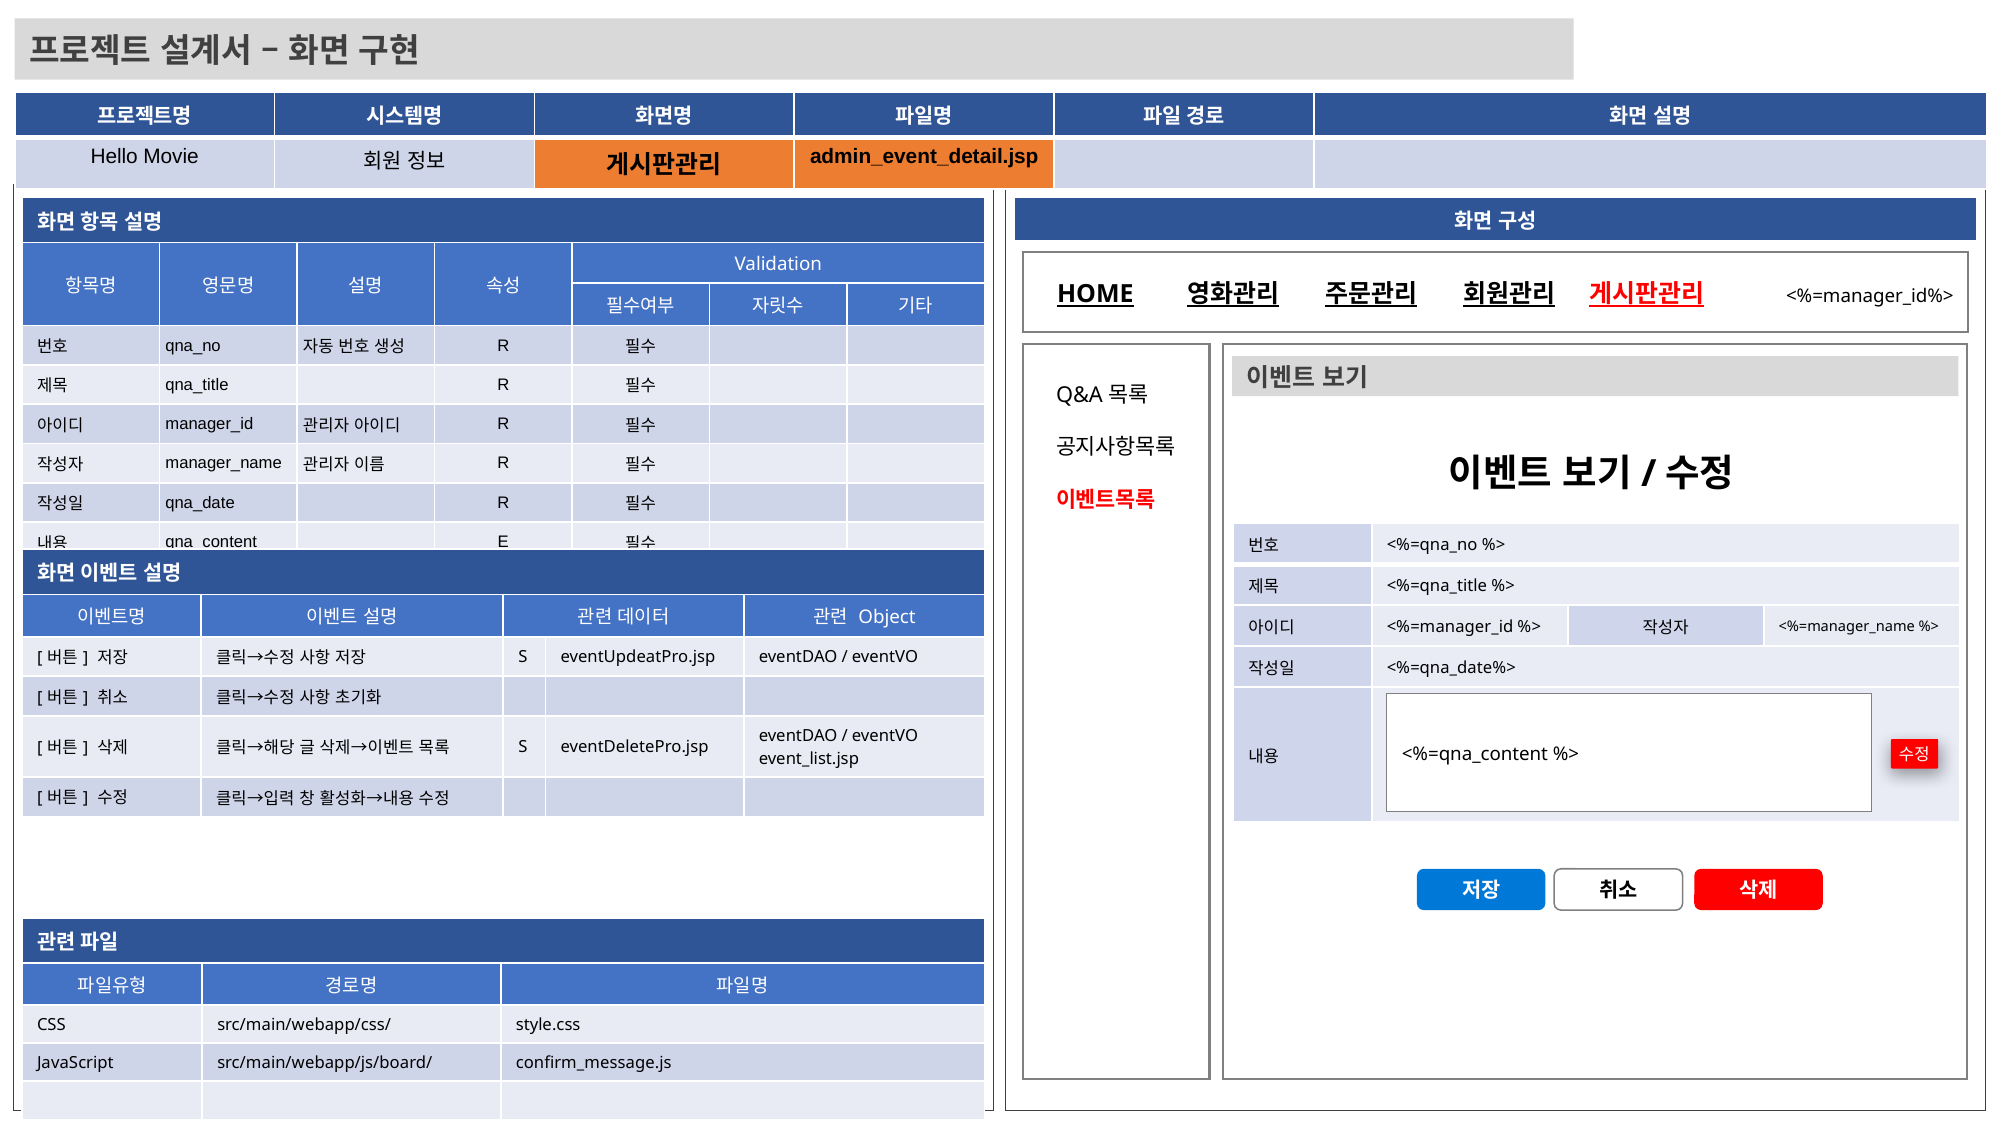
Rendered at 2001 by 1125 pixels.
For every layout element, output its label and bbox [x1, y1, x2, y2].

table_cell [16, 140, 274, 188]
table_header [16, 93, 274, 135]
table_cell [710, 326, 846, 364]
table_cell [202, 717, 502, 776]
table_cell [202, 677, 502, 715]
table_cell [710, 366, 846, 403]
table_cell [160, 243, 296, 325]
table_cell [298, 366, 434, 403]
table_header [1373, 524, 1959, 562]
table_header [795, 93, 1053, 135]
table_cell [1315, 140, 1986, 188]
table_header [535, 93, 793, 135]
table_cell [203, 1006, 500, 1042]
table_cell [535, 140, 793, 188]
table_cell [745, 677, 984, 715]
table_cell [573, 326, 709, 364]
table_cell [298, 523, 434, 548]
table_cell [795, 140, 1053, 188]
table_cell [298, 326, 434, 364]
table_cell [848, 366, 984, 403]
table_header [275, 93, 534, 135]
table_cell [160, 405, 296, 443]
table_header [23, 550, 984, 594]
table_cell [435, 484, 571, 521]
table_cell [502, 964, 984, 1004]
table_cell [298, 243, 434, 325]
table_cell [848, 523, 984, 548]
table_cell [1234, 567, 1371, 604]
table_header [23, 919, 984, 962]
table_cell [710, 284, 846, 325]
table_cell [848, 405, 984, 443]
table_cell [435, 444, 571, 482]
table_header [1055, 93, 1313, 135]
table_header [23, 198, 984, 242]
table_cell [710, 484, 846, 521]
table_cell [710, 523, 846, 548]
table_cell [1765, 606, 1959, 645]
table_cell [745, 638, 984, 675]
table_cell [1569, 606, 1763, 645]
table_cell [1373, 688, 1959, 821]
table_cell [546, 778, 743, 816]
table_cell [160, 326, 296, 364]
table_cell [23, 366, 159, 403]
table_cell [848, 326, 984, 364]
table_cell [23, 1082, 201, 1119]
table_cell [298, 484, 434, 521]
table_cell [160, 366, 296, 403]
table_cell [23, 595, 200, 636]
table_cell [435, 523, 571, 548]
table_cell [504, 717, 545, 776]
table_cell [160, 523, 296, 548]
table_cell [573, 484, 709, 521]
table_cell [23, 638, 200, 675]
table_header [1015, 198, 1976, 240]
table_cell [504, 677, 545, 715]
text_box [1004, 190, 1987, 1111]
table_cell [160, 484, 296, 521]
table_cell [745, 778, 984, 816]
table_cell [1234, 647, 1371, 686]
table_cell [23, 778, 200, 816]
table_cell [23, 717, 200, 776]
table_cell [848, 284, 984, 325]
table_header [1234, 524, 1371, 562]
table_cell [203, 1044, 500, 1080]
table_cell [435, 366, 571, 403]
table_cell [745, 595, 984, 636]
table_cell [710, 405, 846, 443]
table_cell [848, 484, 984, 521]
table_cell [502, 1044, 984, 1080]
table_header [1315, 93, 1986, 135]
table_cell [23, 444, 159, 482]
table_cell [1373, 647, 1959, 686]
table_cell [435, 405, 571, 443]
table_cell [504, 595, 743, 636]
text_box [14, 17, 1575, 81]
table_cell [710, 444, 846, 482]
table_cell [202, 778, 502, 816]
table_cell [23, 523, 159, 548]
table_cell [23, 405, 159, 443]
table_cell [435, 243, 571, 325]
table_cell [23, 677, 200, 715]
table_cell [504, 778, 545, 816]
table_cell [23, 964, 201, 1004]
table_cell [202, 595, 502, 636]
table_cell [23, 243, 159, 325]
table_cell [573, 243, 984, 282]
table_cell [573, 366, 709, 403]
table_cell [160, 444, 296, 482]
table_cell [502, 1006, 984, 1042]
table_cell [546, 638, 743, 675]
table_cell [23, 1006, 201, 1042]
table_cell [848, 444, 984, 482]
table_cell [504, 638, 545, 675]
table_cell [1055, 140, 1313, 188]
table_cell [546, 677, 743, 715]
table_cell [546, 717, 743, 776]
table_cell [435, 326, 571, 364]
table_cell [202, 638, 502, 675]
table_cell [573, 444, 709, 482]
table_cell [1373, 567, 1959, 604]
text_box [12, 184, 995, 1111]
table_cell [23, 484, 159, 521]
table_cell [23, 326, 159, 364]
table_cell [573, 405, 709, 443]
table_cell [502, 1082, 984, 1119]
table_cell [1234, 688, 1371, 821]
table_cell [23, 1044, 201, 1080]
table_cell [203, 1082, 500, 1119]
table_cell [1373, 606, 1567, 645]
table_cell [745, 717, 984, 776]
table_cell [298, 405, 434, 443]
table_cell [1234, 606, 1371, 645]
table_cell [203, 964, 500, 1004]
table_cell [298, 444, 434, 482]
table_cell [573, 284, 709, 325]
table_cell [275, 140, 534, 188]
table_cell [573, 523, 709, 548]
